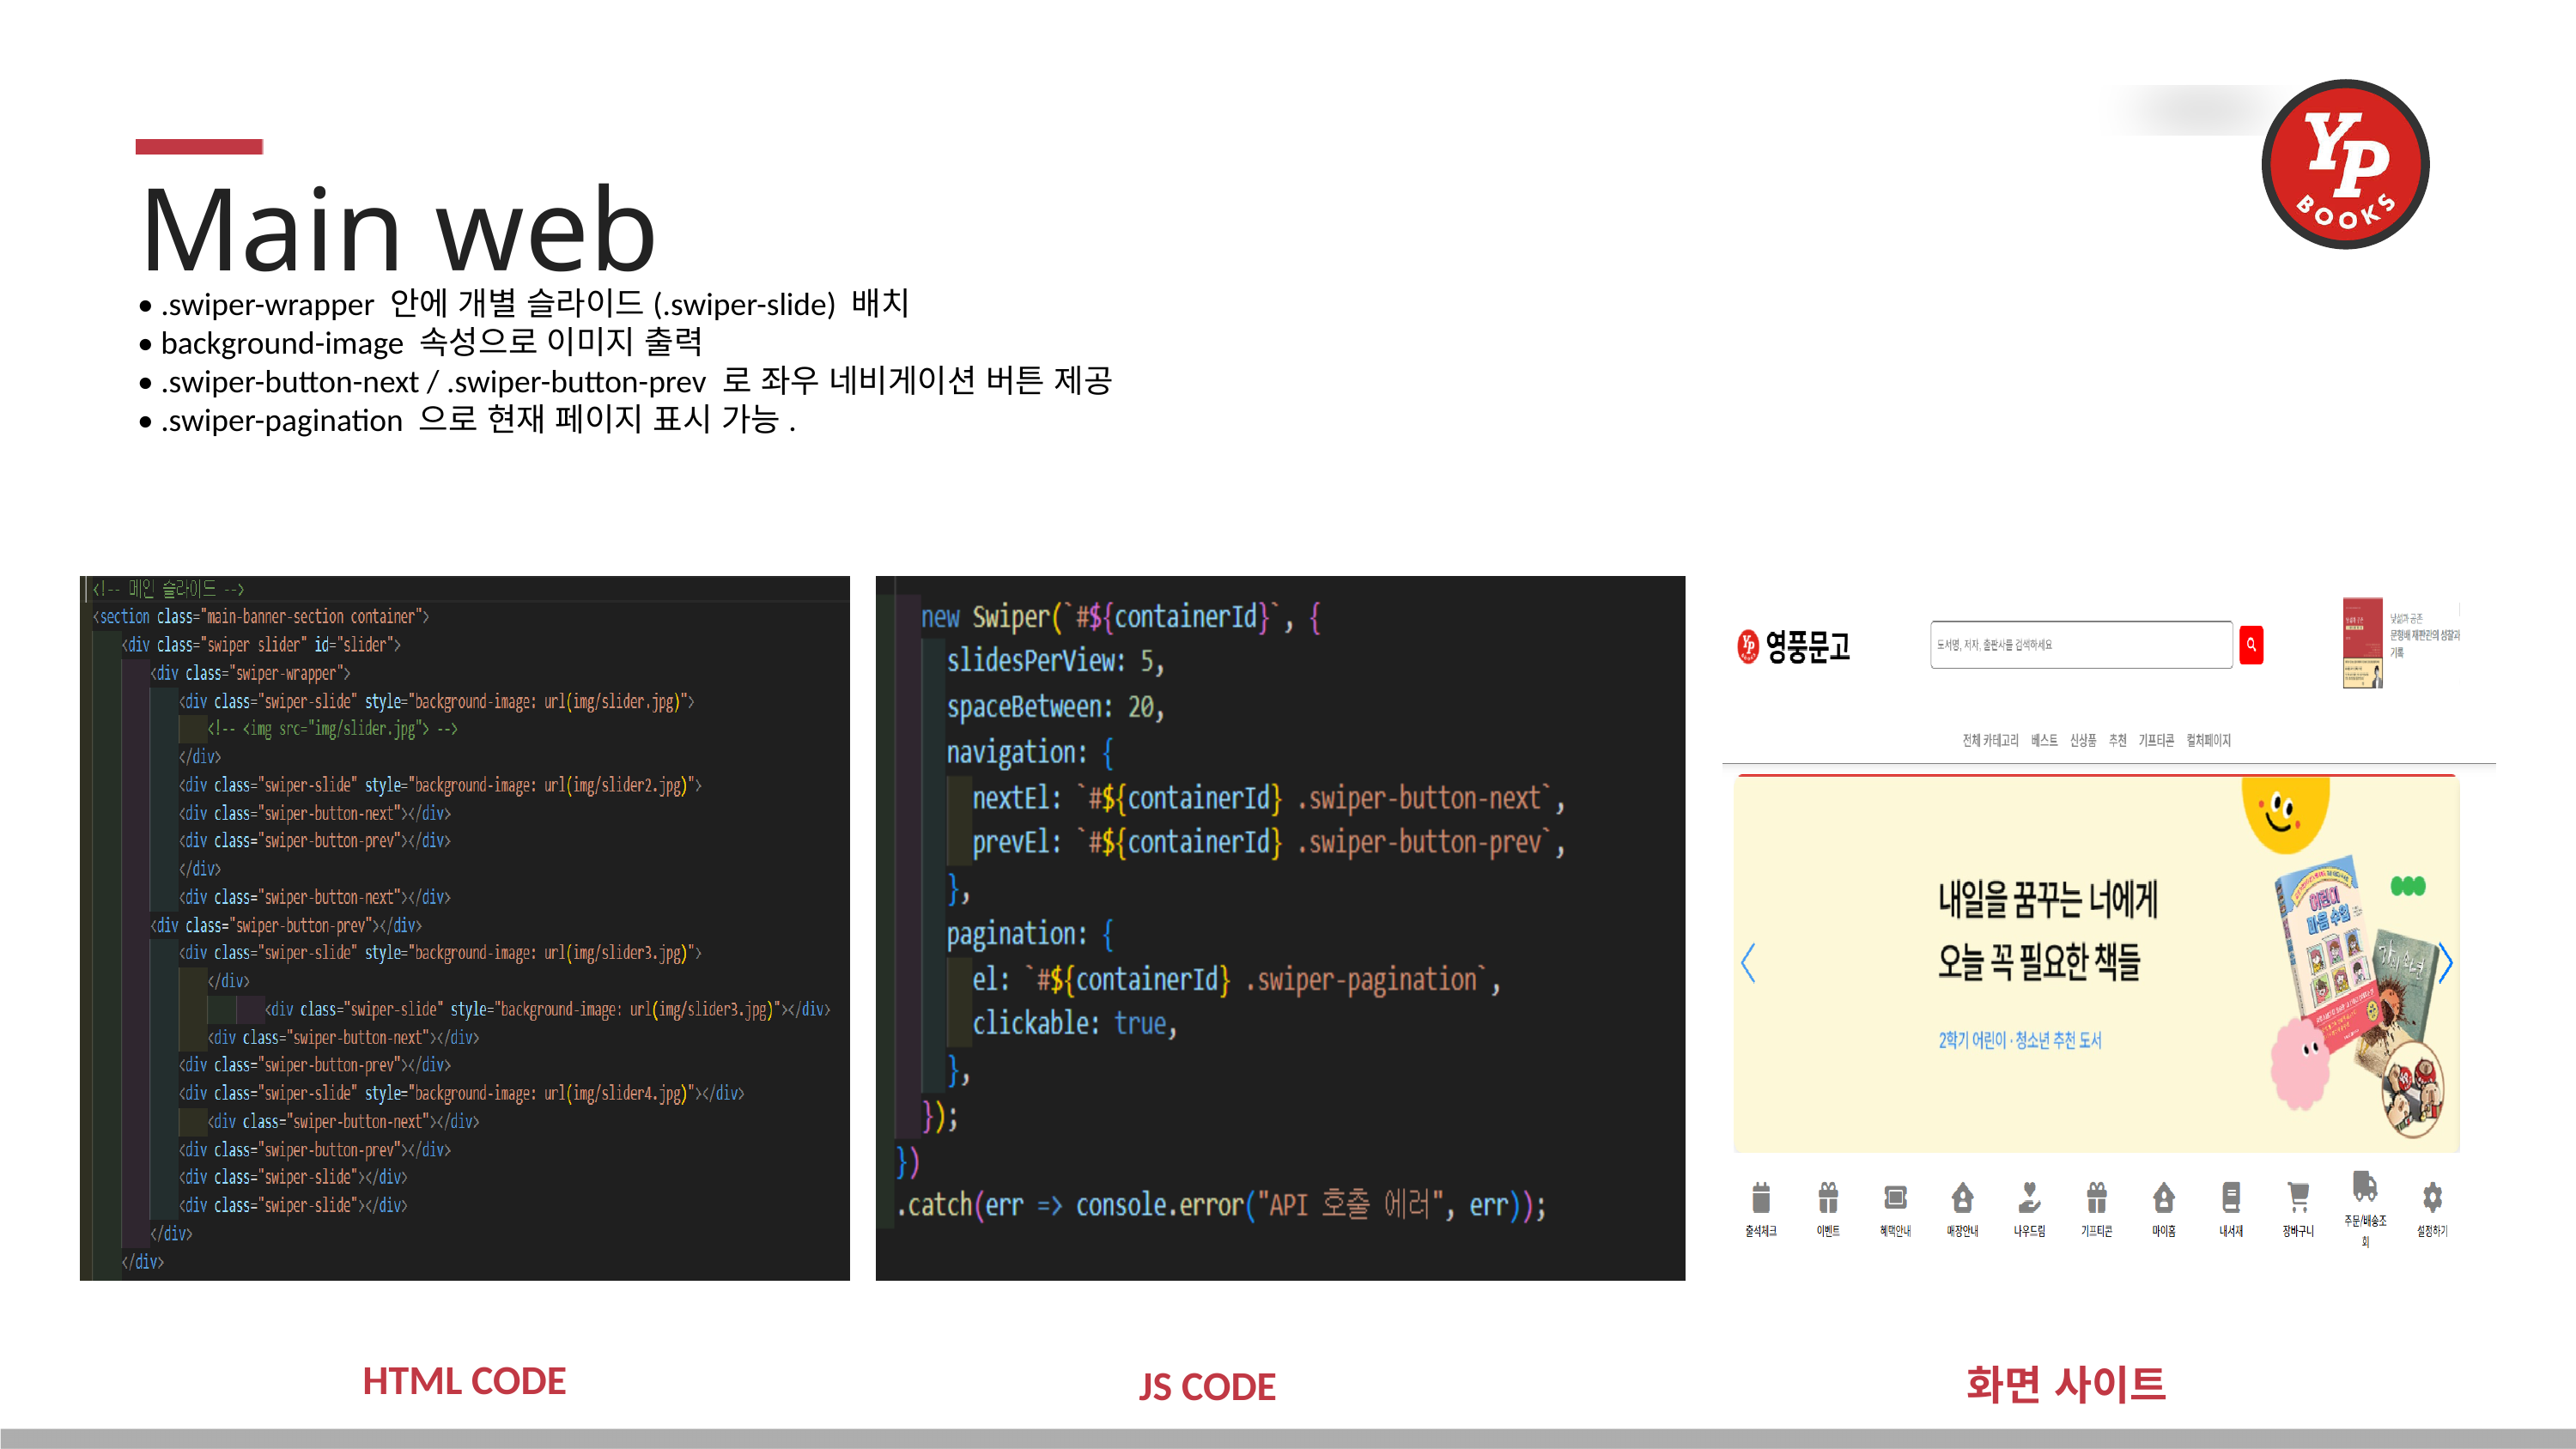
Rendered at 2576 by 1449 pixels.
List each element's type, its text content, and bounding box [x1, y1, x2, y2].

picture [0, 1428, 2576, 1449]
text_box JS CODE [851, 1353, 1565, 1416]
picture [2265, 83, 2426, 246]
text_box 화면 사이트 [1710, 1353, 2425, 1416]
picture [136, 139, 264, 155]
picture [875, 575, 1686, 1281]
text_box HTML CODE [108, 1347, 823, 1410]
text_box Main web [137, 134, 1159, 265]
text_box • .swiper-wrapper 안에 개별 슬라이드(.swiper-slide) 배치 • background-image 속성으로 이미지 출력 • .swiper-button-next / .swiper-button-prev 로 좌우 네비게이션 버튼 제공 • .swiper-pagination 으로 현재 페이지 표시 가능. [137, 265, 2279, 457]
picture [1722, 575, 2496, 1293]
picture [80, 575, 851, 1281]
